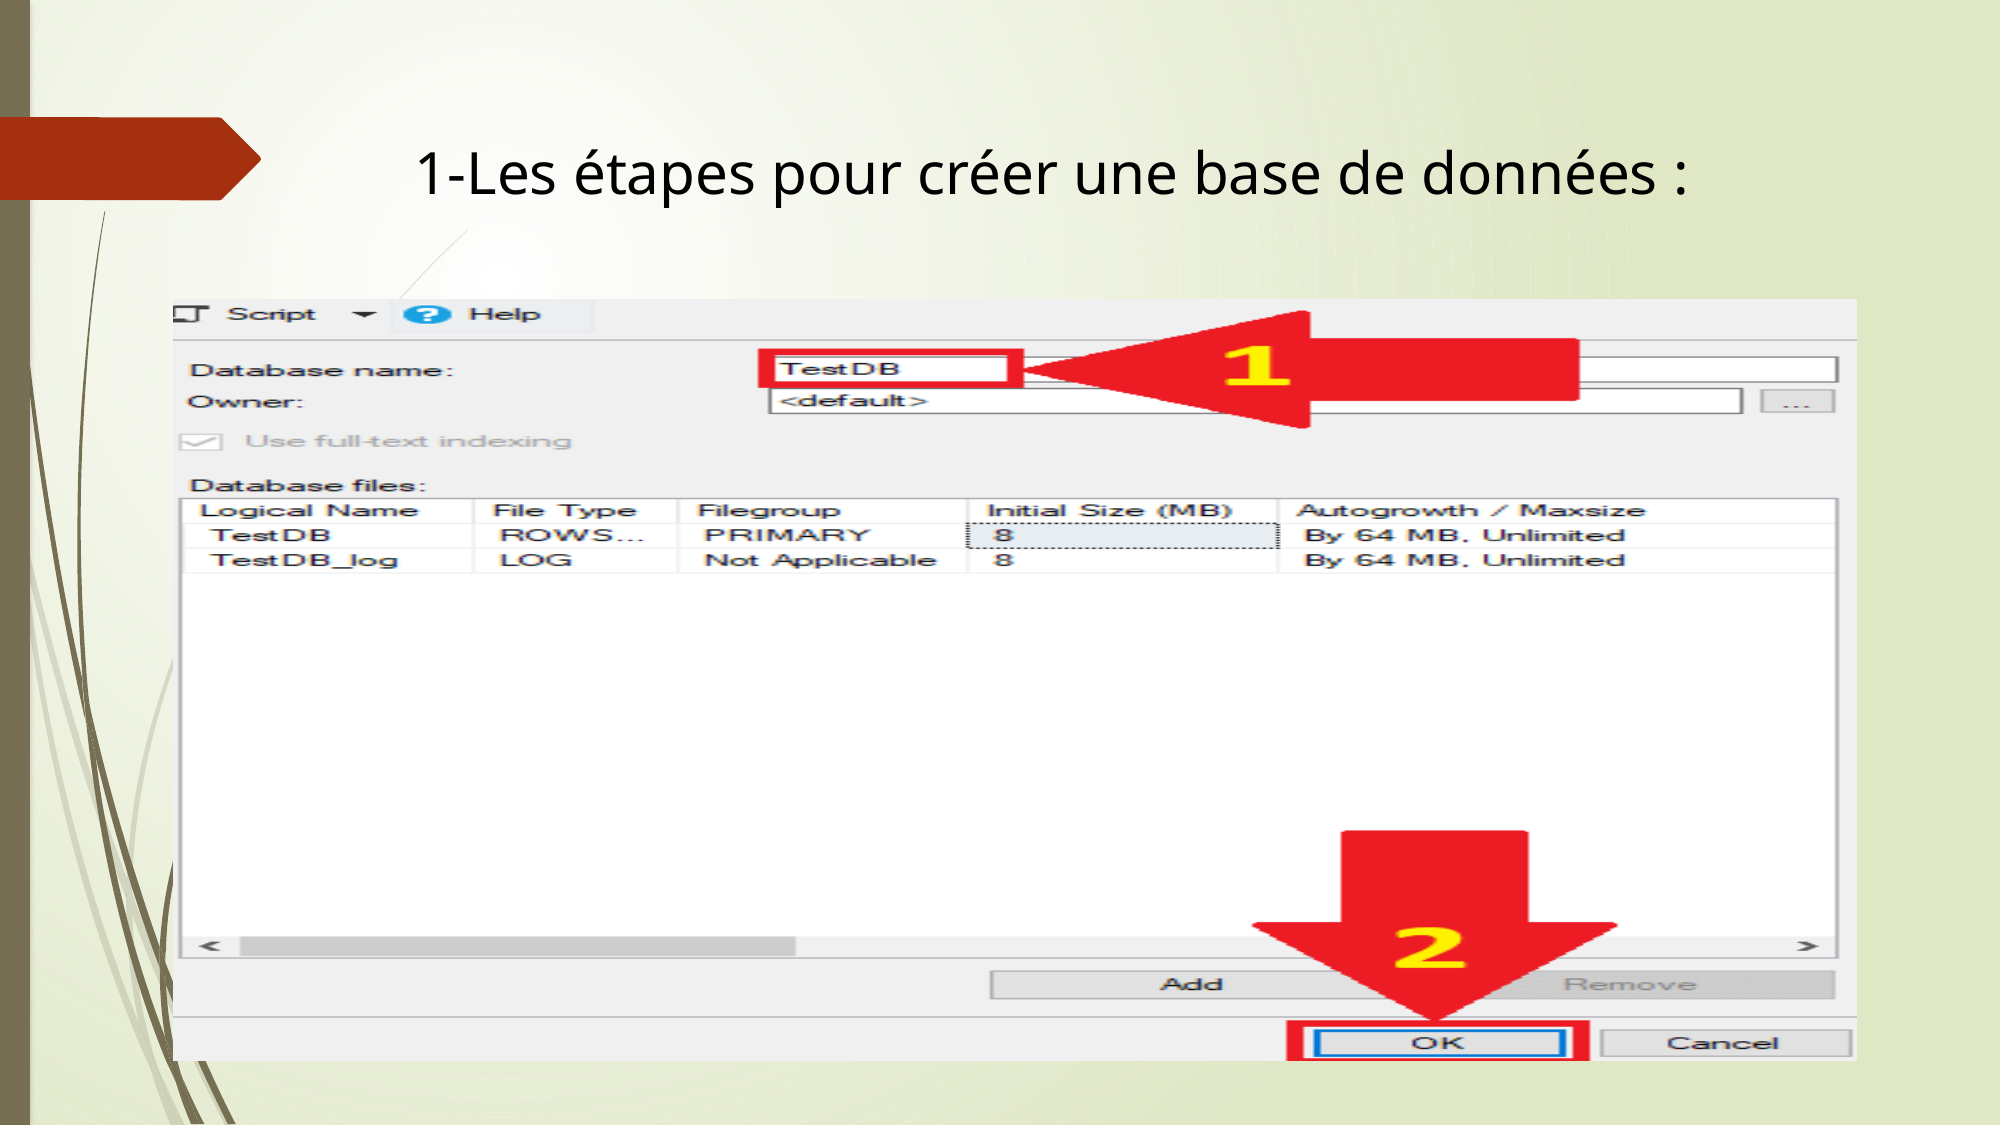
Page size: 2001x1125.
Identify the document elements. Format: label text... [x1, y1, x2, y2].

text_box 1-Les étapes pour créer une base de données : [400, 128, 1811, 214]
picture [172, 299, 1858, 1061]
